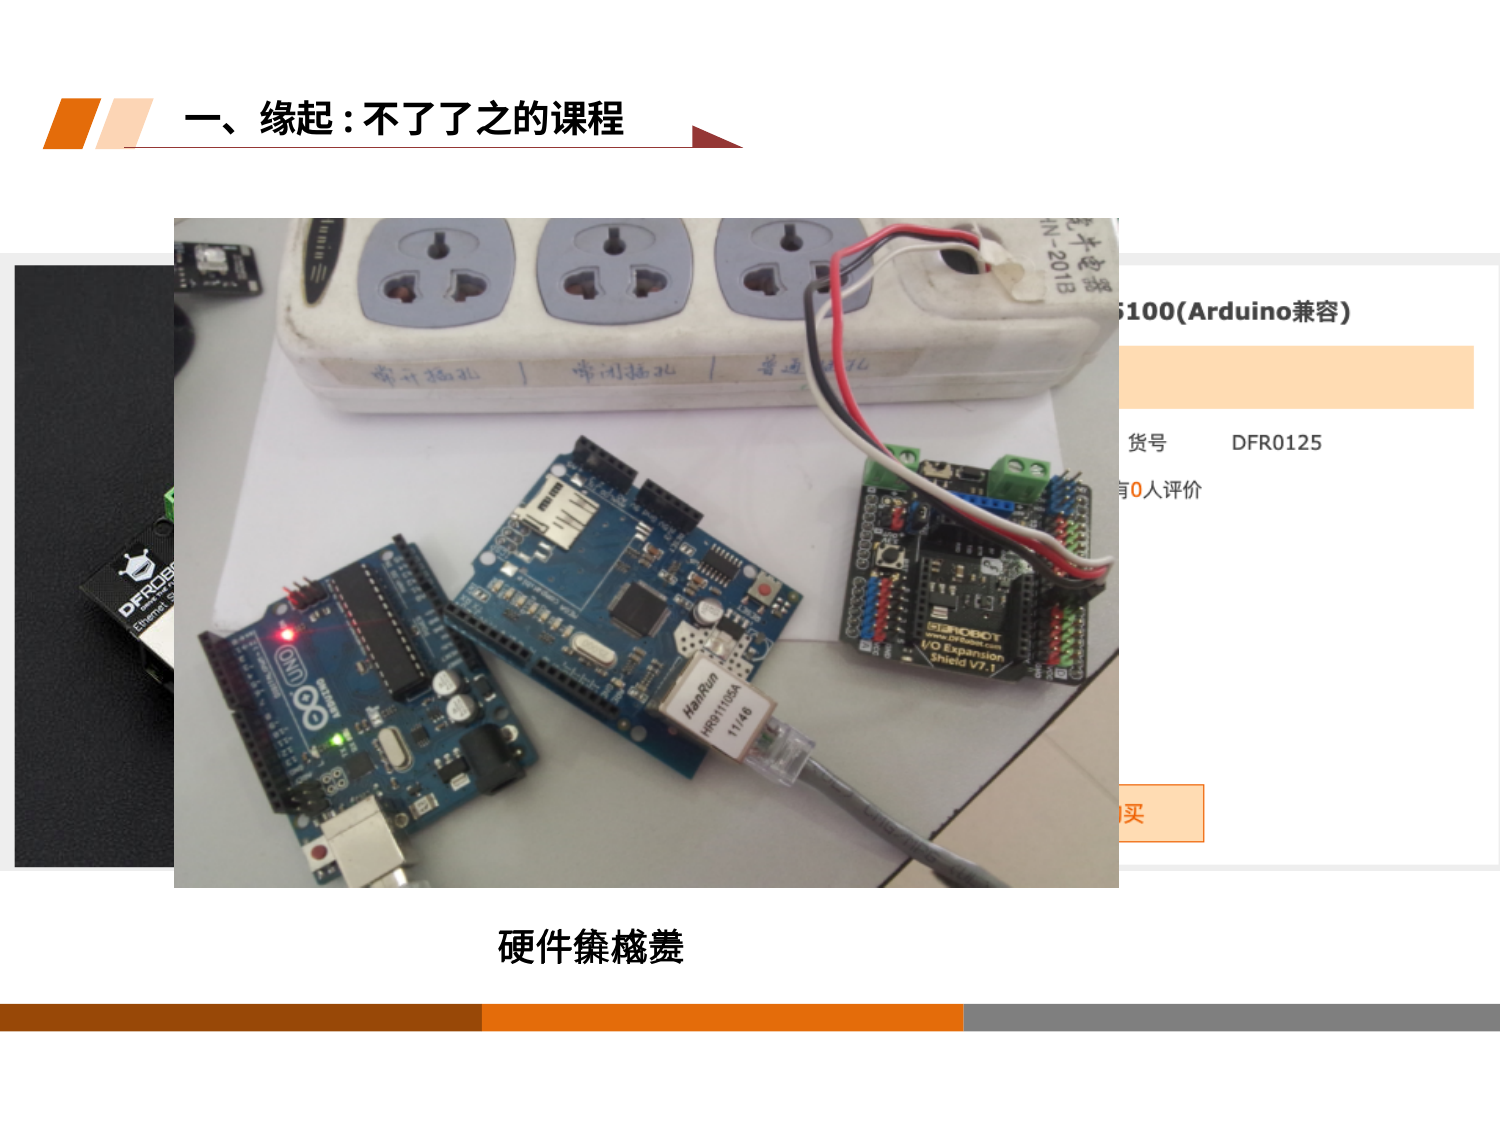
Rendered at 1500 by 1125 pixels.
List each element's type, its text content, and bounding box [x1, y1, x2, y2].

text_box [95, 98, 154, 150]
text_box [42, 98, 102, 150]
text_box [0, 1003, 1500, 1032]
text_box 一、缘起:不了了之的课程 [169, 87, 735, 123]
picture [0, 218, 1500, 888]
text_box 硬件集成差 [483, 915, 701, 976]
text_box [124, 125, 744, 148]
